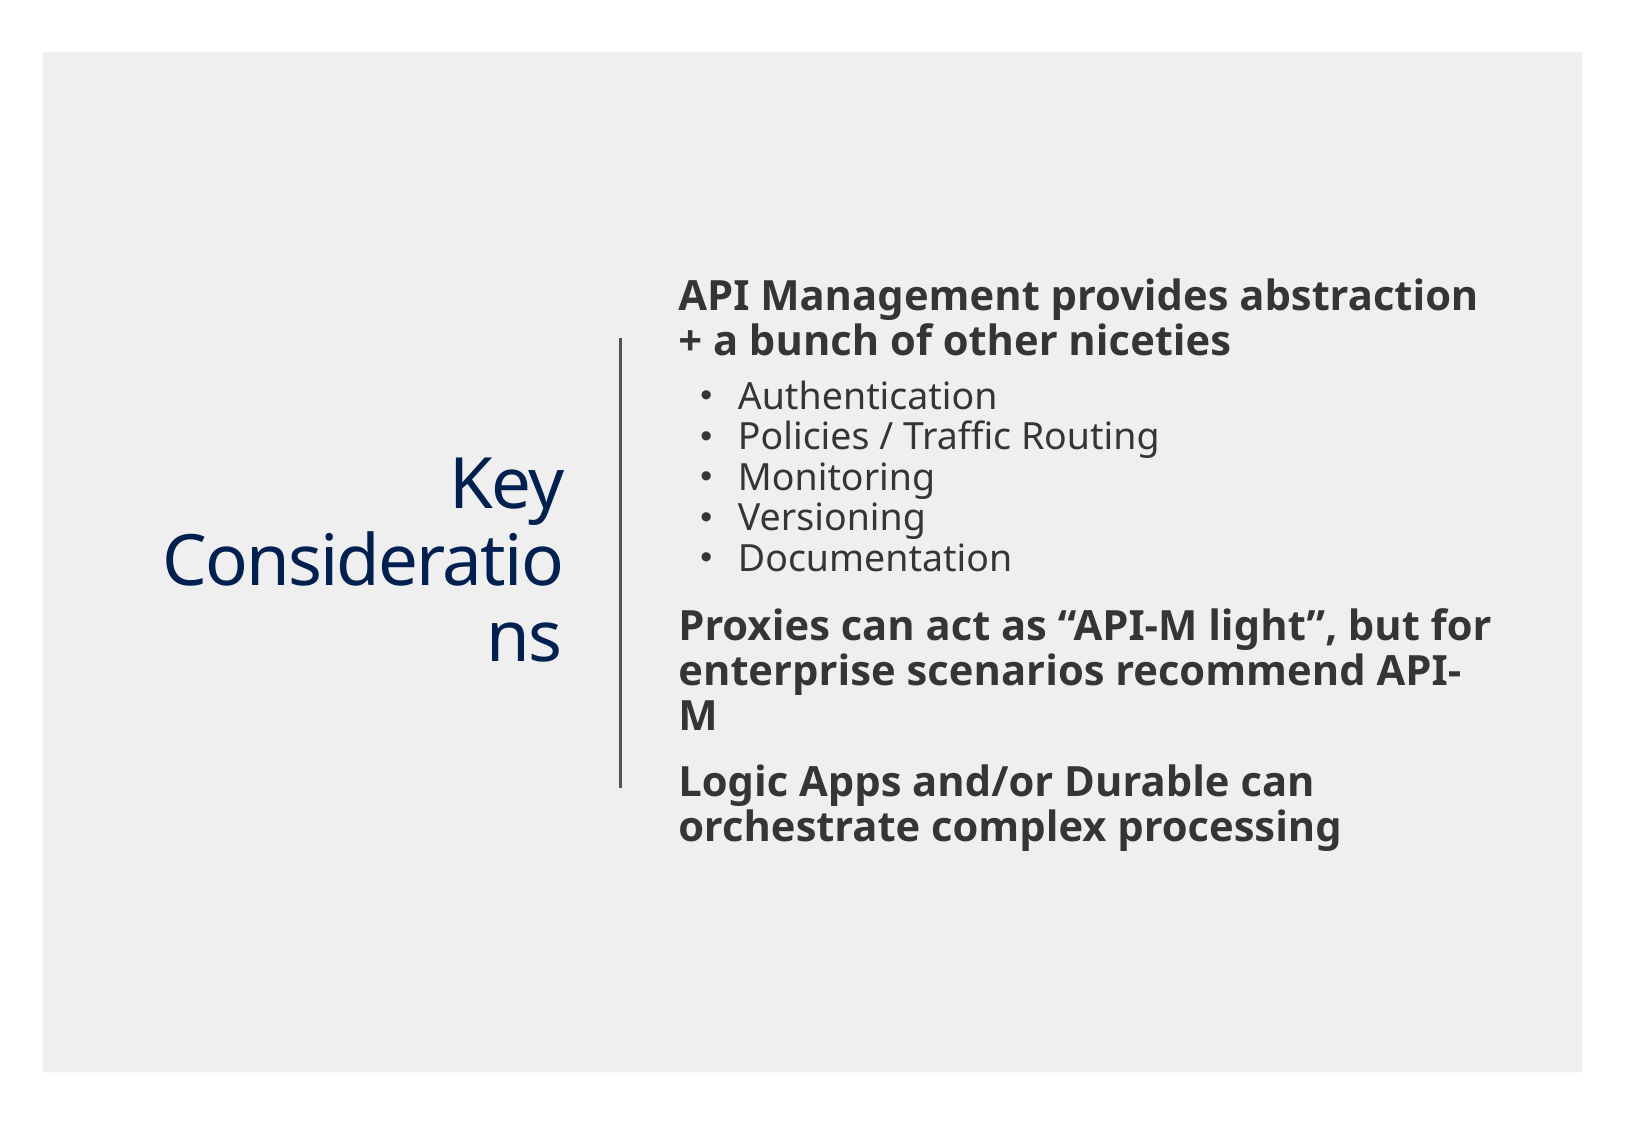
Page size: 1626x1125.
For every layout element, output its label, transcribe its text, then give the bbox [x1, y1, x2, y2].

text_box [42, 52, 1583, 1073]
list API Management provides abstraction + a bunch of other niceties Authentication Policies / Traffic Routing Monitoring Versioning Documentation Proxies can act as “API-M light”, but for enterprise scenarios recommend API-M Logic Apps and/or Durable can orchestrate complex processing [663, 158, 1514, 967]
title Key Considerations [111, 158, 578, 967]
